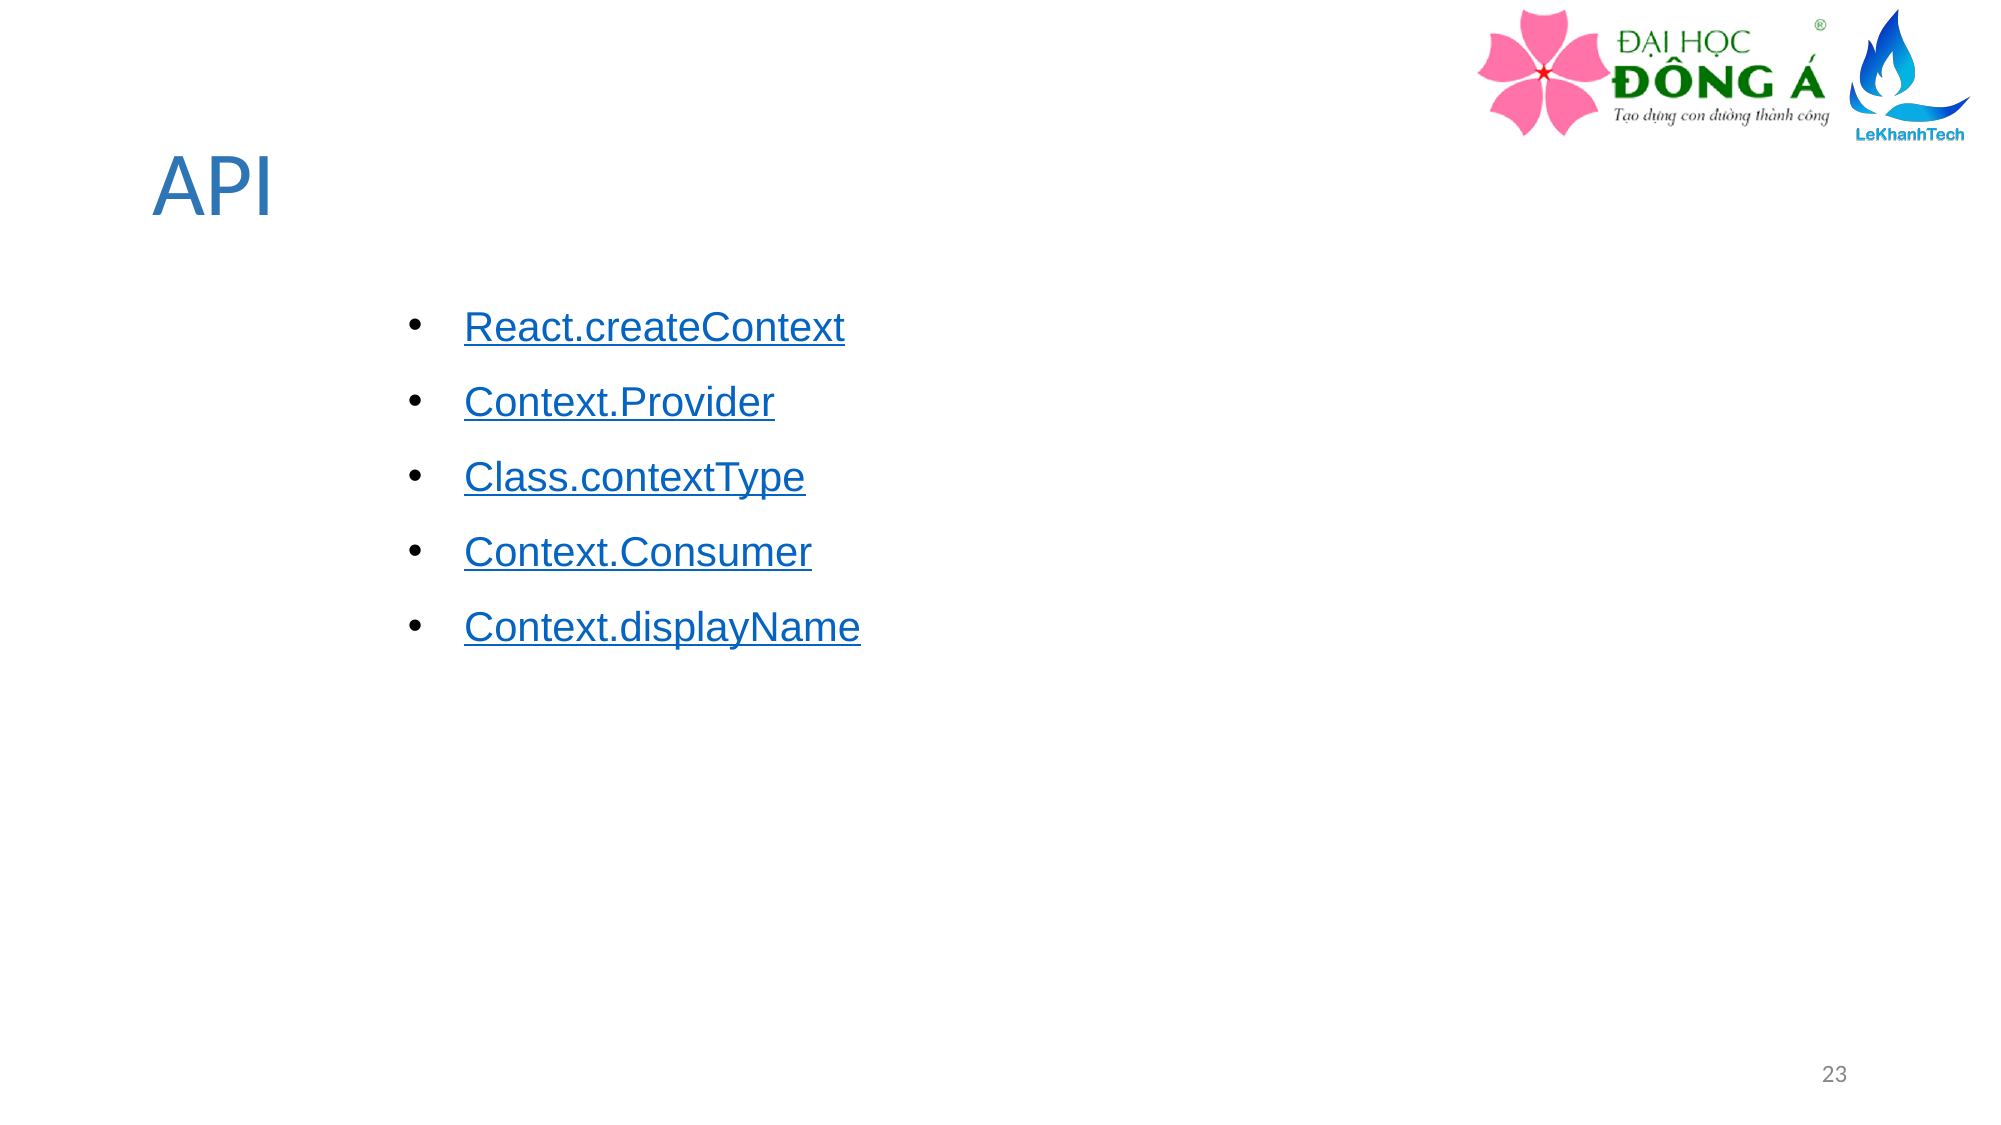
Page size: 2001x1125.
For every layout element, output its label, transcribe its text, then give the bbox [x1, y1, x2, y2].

picture [1465, 5, 1980, 144]
slide_number 23 [1412, 1042, 1863, 1103]
title API [137, 91, 1863, 280]
text_box React.createContext Context.Provider Class.contextType Context.Consumer Context.displayName [393, 292, 1394, 658]
